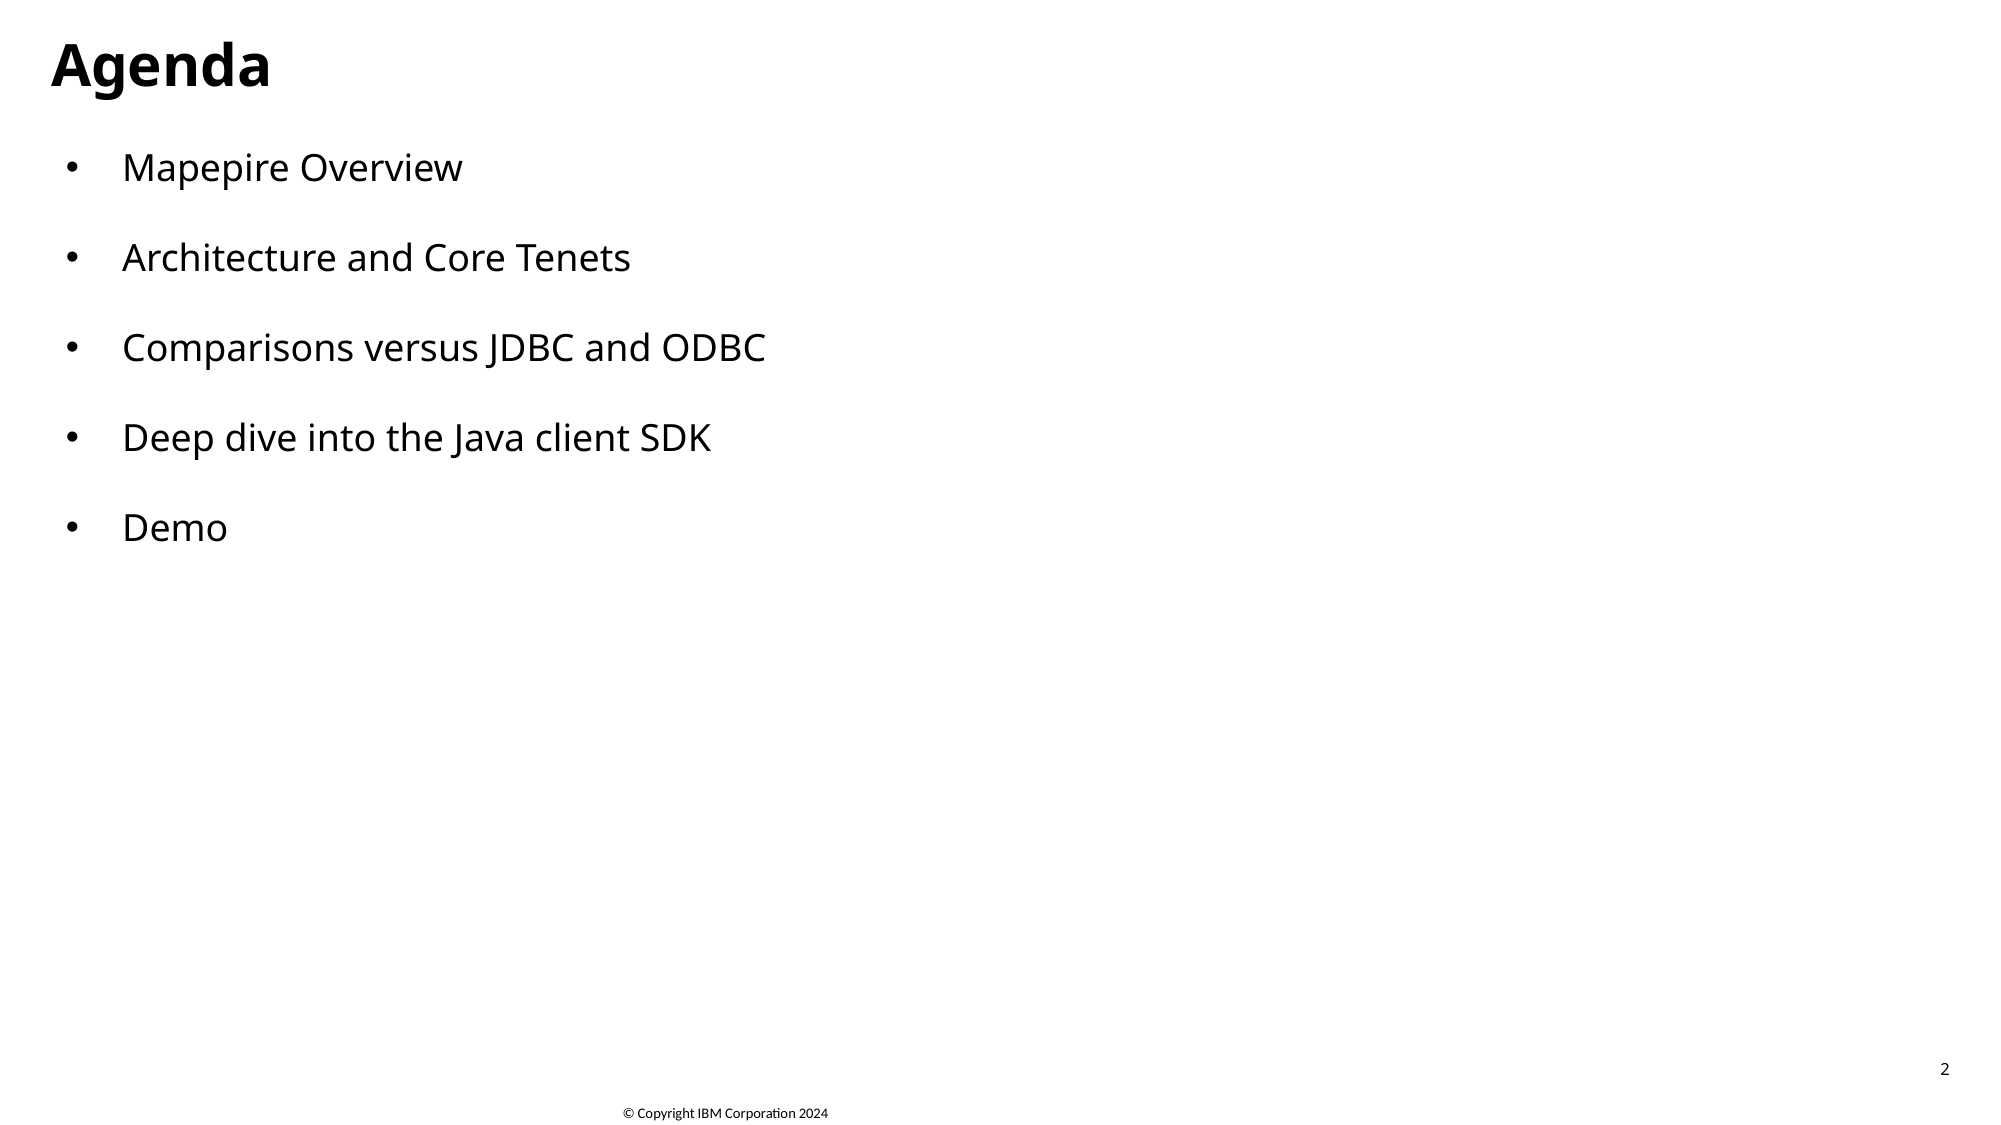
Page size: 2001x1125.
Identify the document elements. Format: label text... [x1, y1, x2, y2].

slide_number 2 [1500, 1055, 1950, 1086]
list Mapepire Overview Architecture and Core Tenets Comparisons versus JDBC and ODBC Deep dive into the Java client SDK Demo [51, 136, 1934, 1025]
title Agenda [51, 36, 1721, 101]
